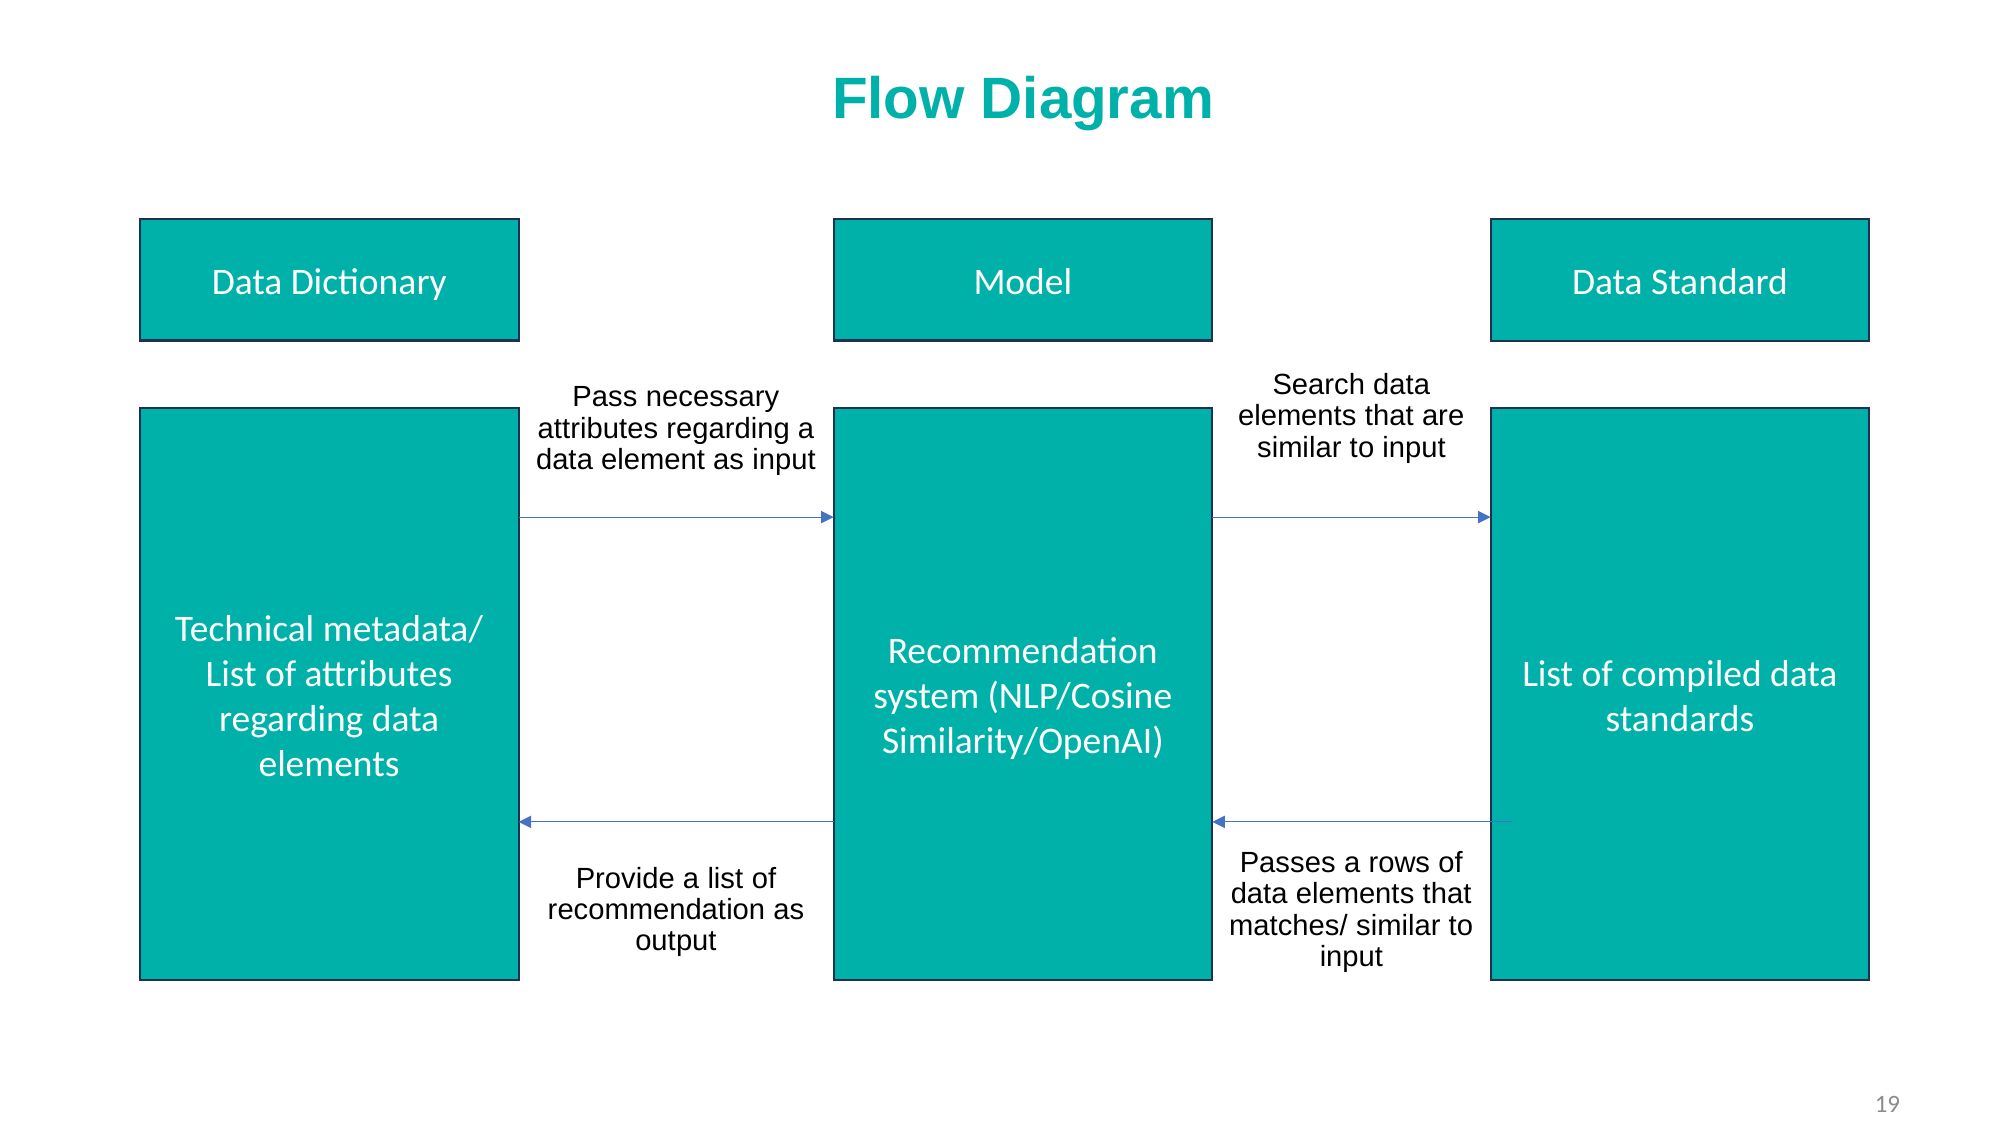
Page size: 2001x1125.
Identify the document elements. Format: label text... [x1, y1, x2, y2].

text_box Search data elements that are similar to input [1222, 327, 1480, 505]
text_box Provide a list of recommendation as output [518, 822, 834, 999]
text_box Passes a rows of data elements that matches/ similar to input [1222, 822, 1480, 999]
text_box Data Dictionary [139, 218, 520, 342]
text_box Recommendation system (NLP/Cosine Similarity/OpenAI) [833, 407, 1213, 981]
text_box Pass necessary attributes regarding a data element as input [518, 340, 834, 517]
text_box List of compiled data standards [1490, 407, 1870, 981]
text_box Flow Diagram [812, 46, 1234, 152]
slide_number 19 [1847, 1073, 1916, 1125]
text_box Technical metadata/ List of attributes regarding data elements [139, 407, 520, 981]
text_box Model [833, 218, 1213, 342]
text_box Data Standard [1490, 218, 1870, 342]
